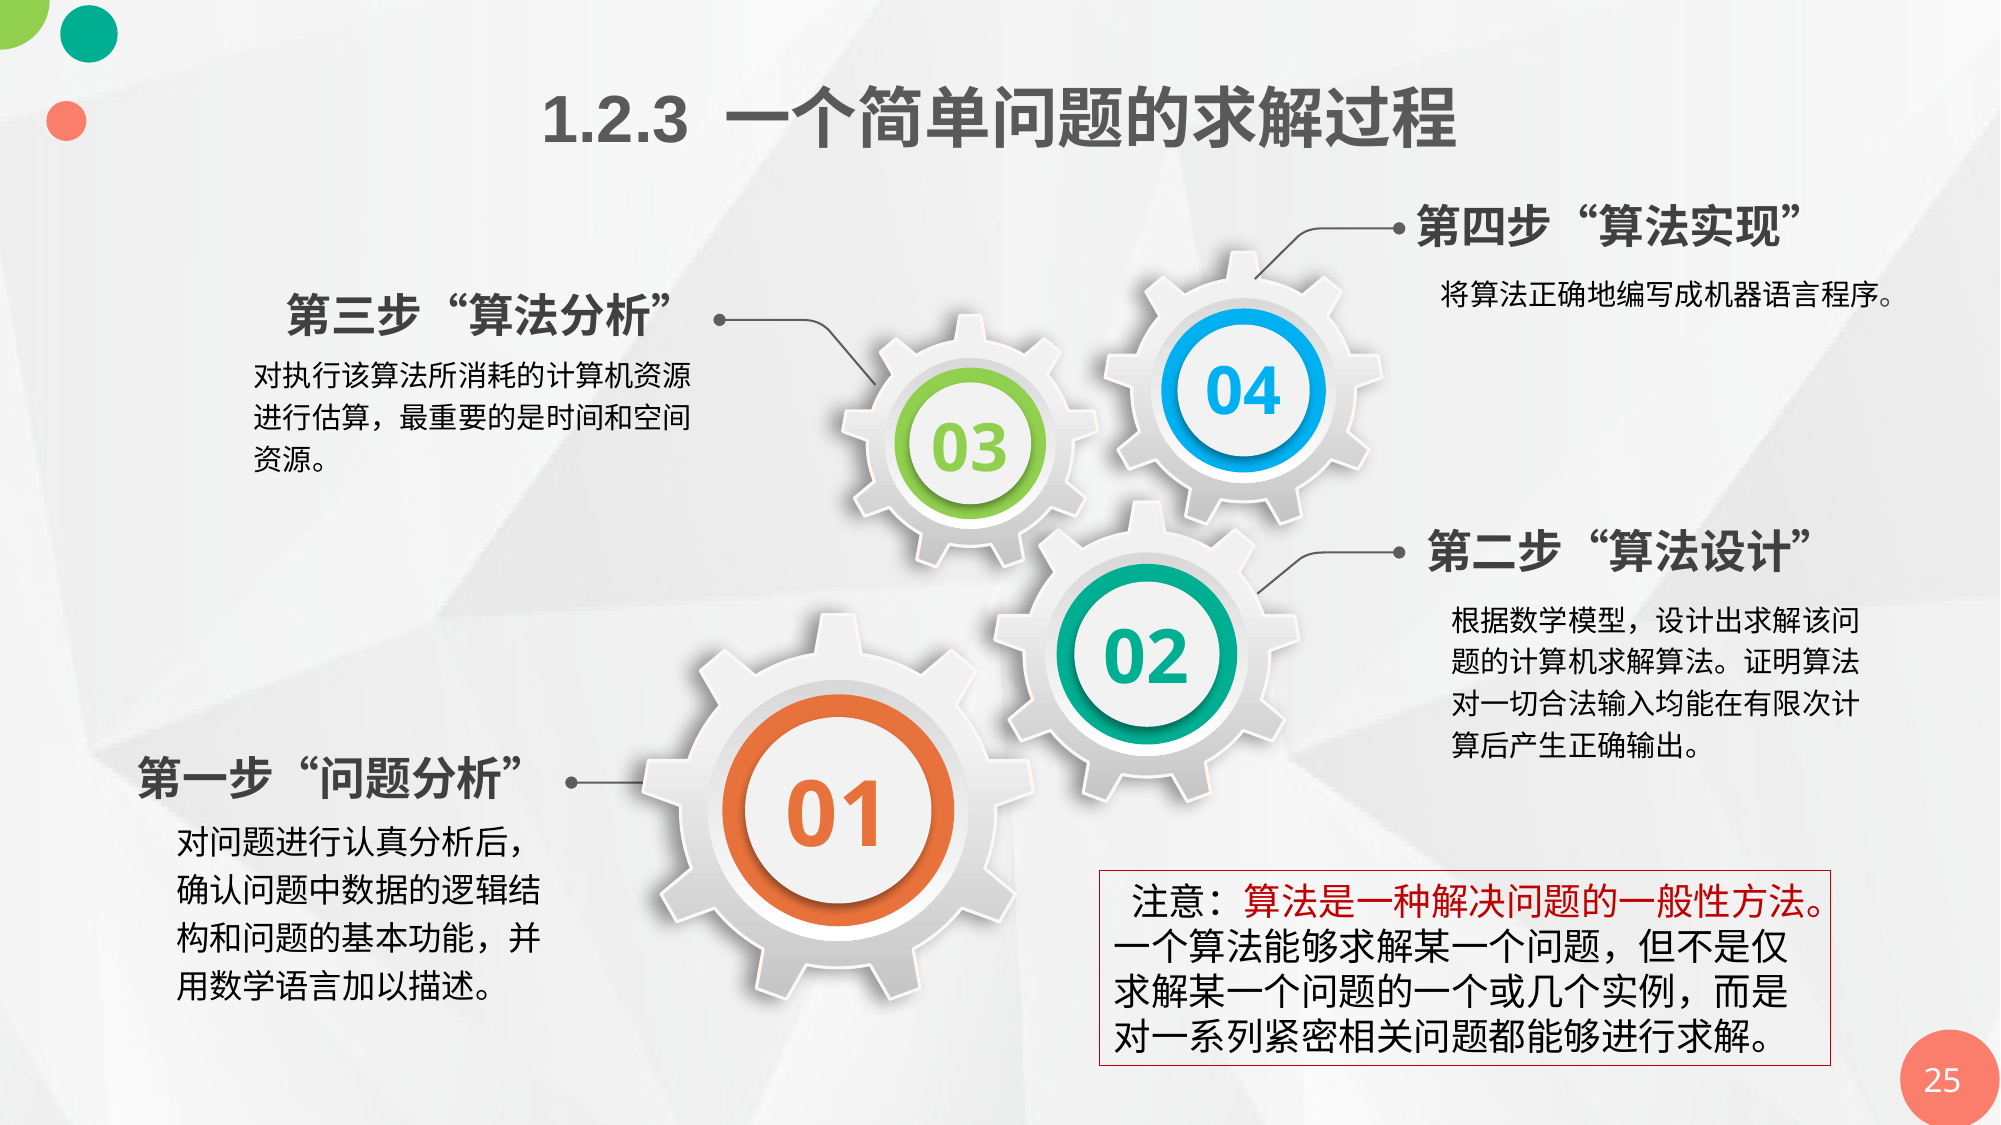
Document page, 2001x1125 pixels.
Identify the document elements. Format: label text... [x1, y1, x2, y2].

text_box 第二步“算法设计” [1411, 515, 1907, 586]
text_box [641, 613, 1036, 1008]
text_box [993, 500, 1301, 808]
text_box 若需要你组织一台新年联欢会，你会怎么做？先确定节目，以节目选人；还是把指定几个人自己选节目，然后把它们协调成一台联欢会？可能还有更好的办法吧？ [0, 0, 2000, 1125]
text_box [713, 313, 841, 371]
text_box 将算法正确地编写成机器语言程序。 [1425, 261, 1907, 319]
text_box 1.2.3 一个简单问题的求解过程 [526, 68, 1474, 164]
text_box [565, 776, 619, 789]
text_box 第一步“问题分析” [83, 741, 564, 812]
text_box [841, 314, 1100, 573]
text_box 对问题进行认真分析后，确认问题中数据的逻辑结构和问题的基本功能，并用数学语言加以描述。 [161, 805, 564, 1013]
text_box 第四步“算法实现” [1400, 190, 1897, 260]
text_box [1283, 222, 1400, 250]
text_box 根据数学模型，设计出求解该问题的计算机求解算法。证明算法对一切合法输入均能在有限次计算后产生正确输出。 [1436, 587, 1896, 770]
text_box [1103, 250, 1384, 530]
text_box 第三步“算法分析” [266, 279, 712, 342]
text_box [1301, 546, 1406, 582]
text_box 注意：算法是一种解决问题的一般性方法。一个算法能够求解某一个问题，但不是仅求解某一个问题的一个或几个实例，而是对一系列紧密相关问题都能够进行求解。 [1099, 870, 1831, 1066]
text_box 对执行该算法所消耗的计算机资源进行估算，最重要的是时间和空间资源。 [238, 342, 712, 484]
